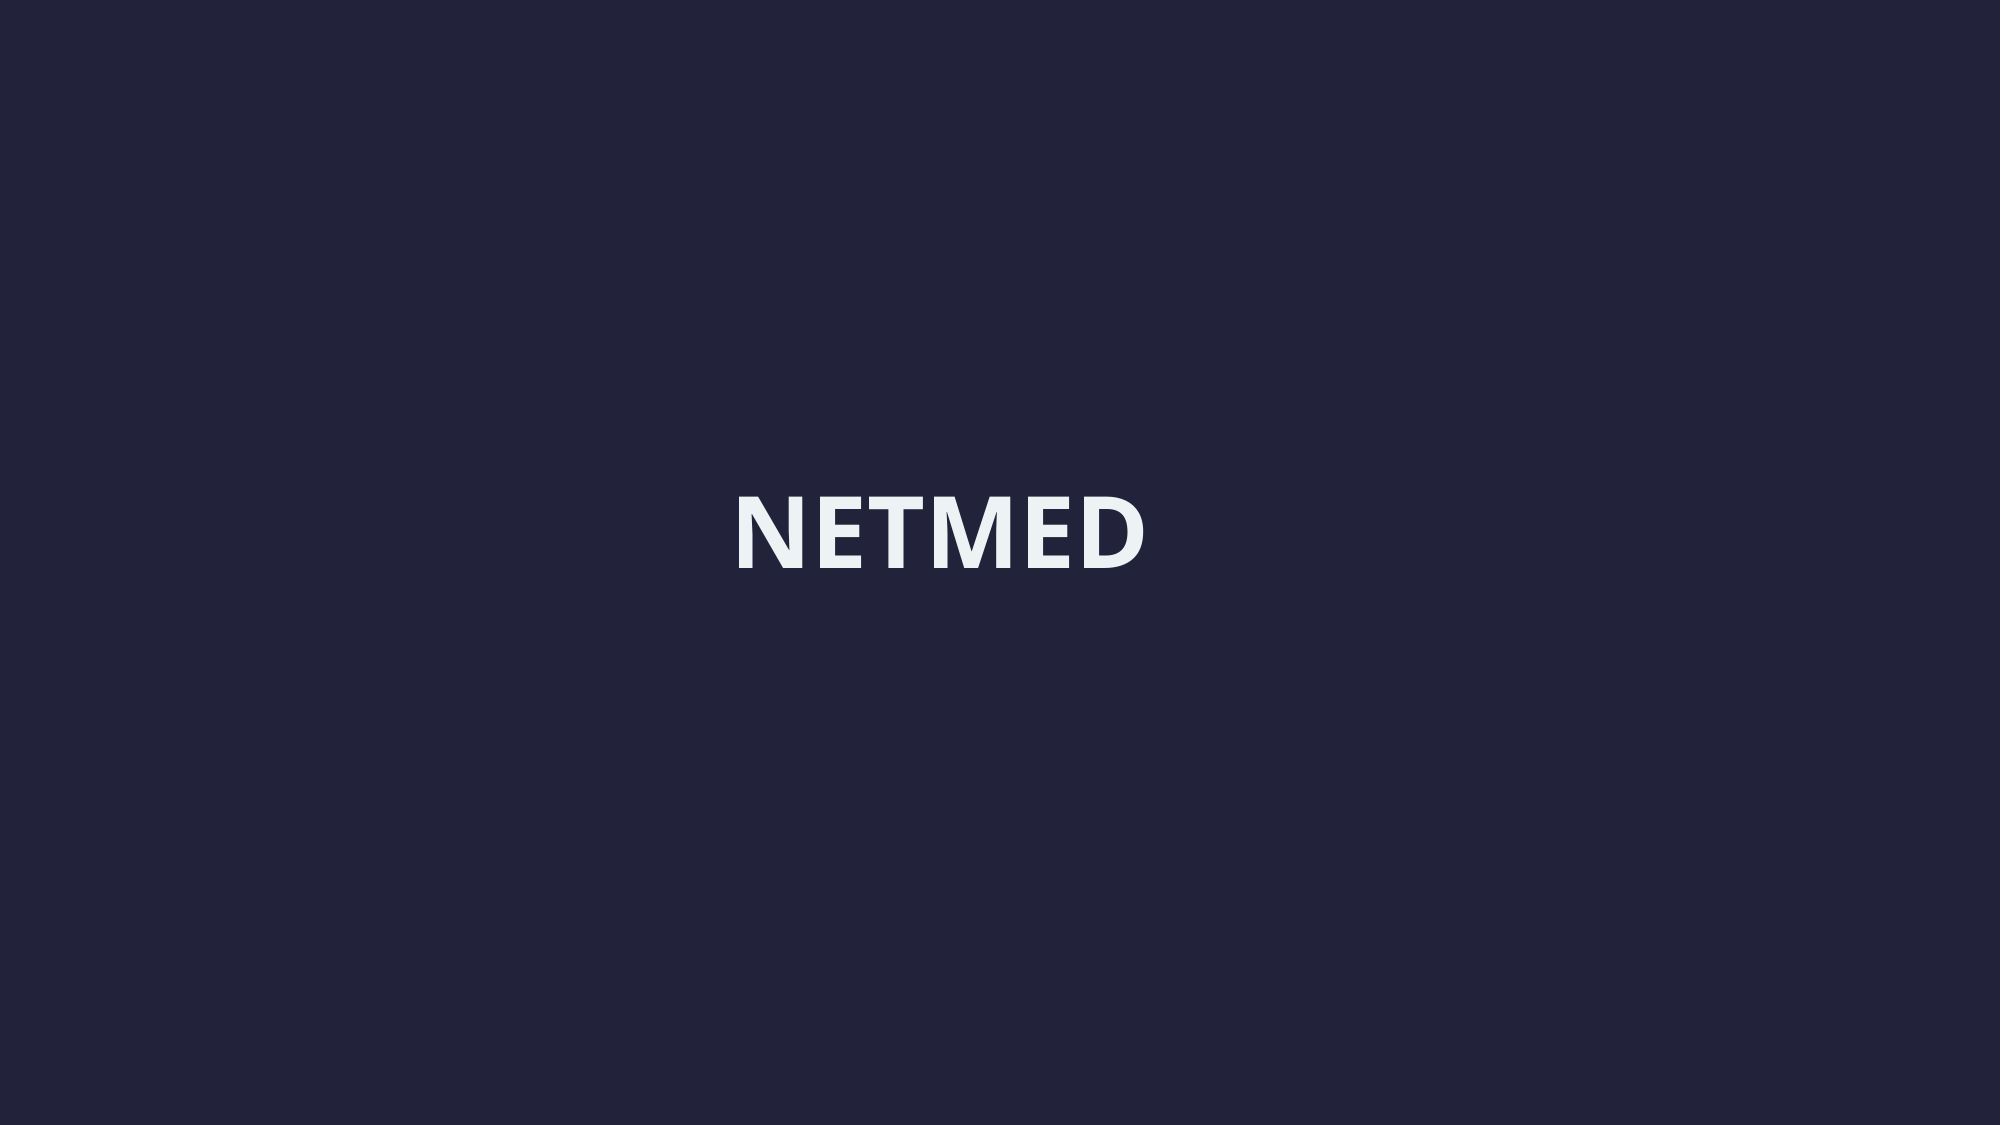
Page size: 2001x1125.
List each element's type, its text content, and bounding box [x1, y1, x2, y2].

text_box NETMED [483, 460, 1397, 596]
text_box [0, 0, 2000, 1125]
